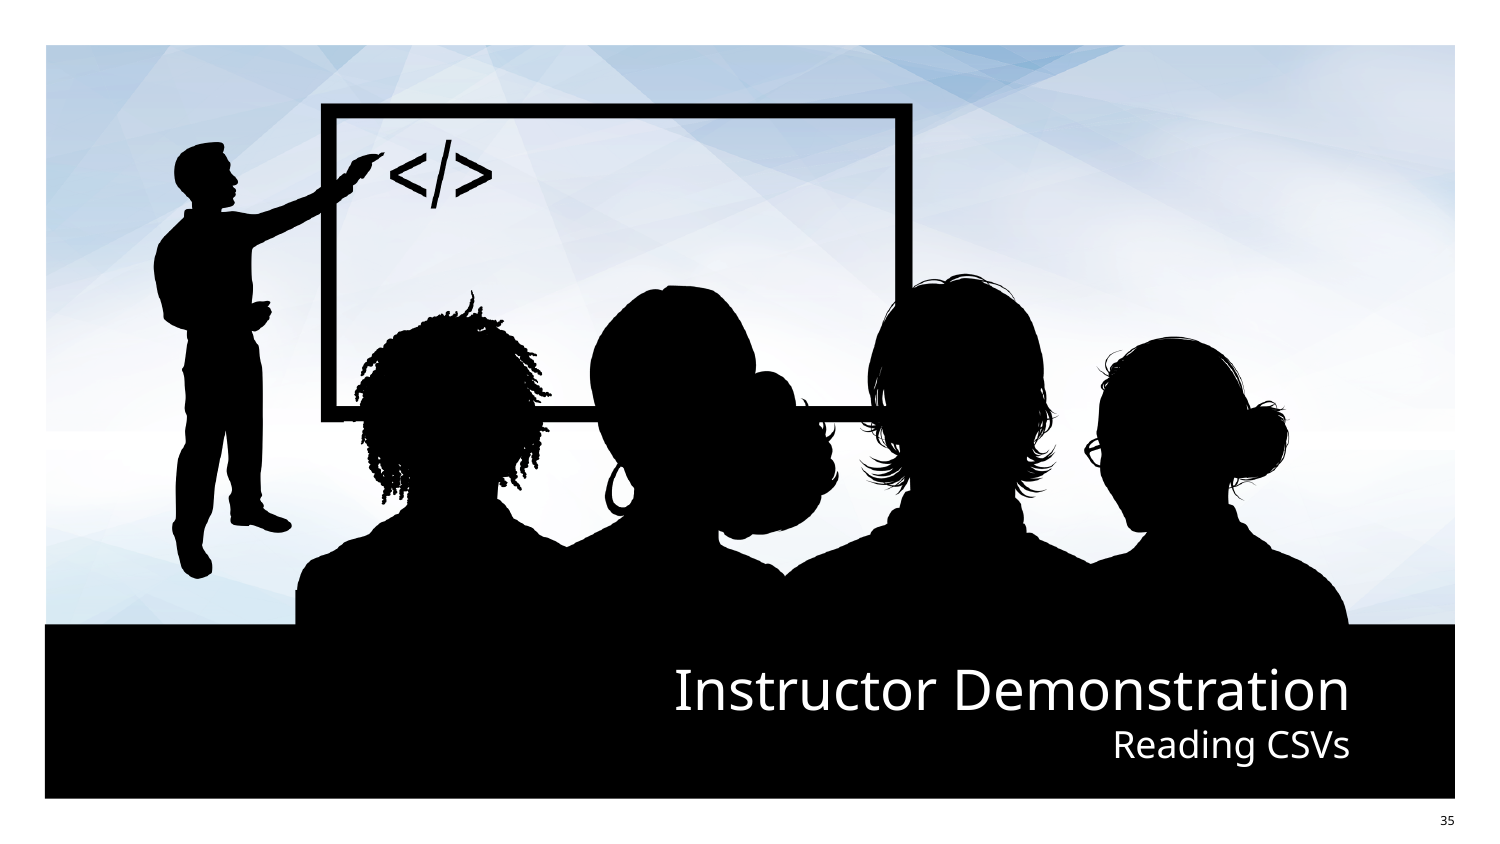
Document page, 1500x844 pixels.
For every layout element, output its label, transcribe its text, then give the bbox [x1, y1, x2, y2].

picture [45, 0, 1468, 630]
title Reading CSVs [0, 719, 1500, 799]
